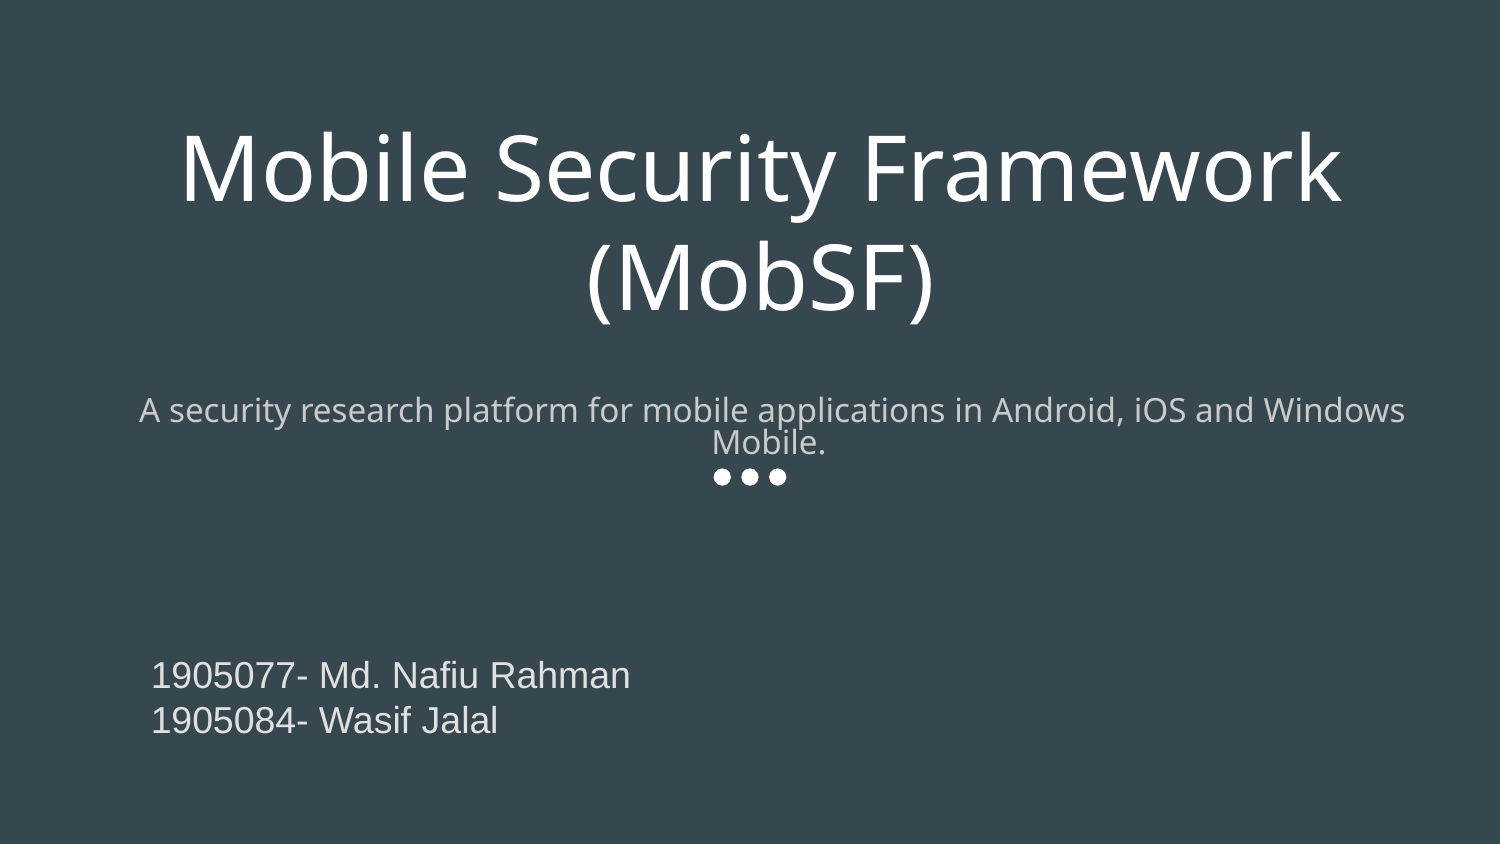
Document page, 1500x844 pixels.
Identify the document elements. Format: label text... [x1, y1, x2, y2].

title Mobile Security Framework (MobSF) [127, 86, 1395, 345]
subtitle A security research platform for mobile applications in Android, iOS and Windows Mobile. [74, 382, 1473, 513]
text_box 1905077- Md. Nafiu Rahman 1905084- Wasif Jalal [135, 636, 1036, 757]
